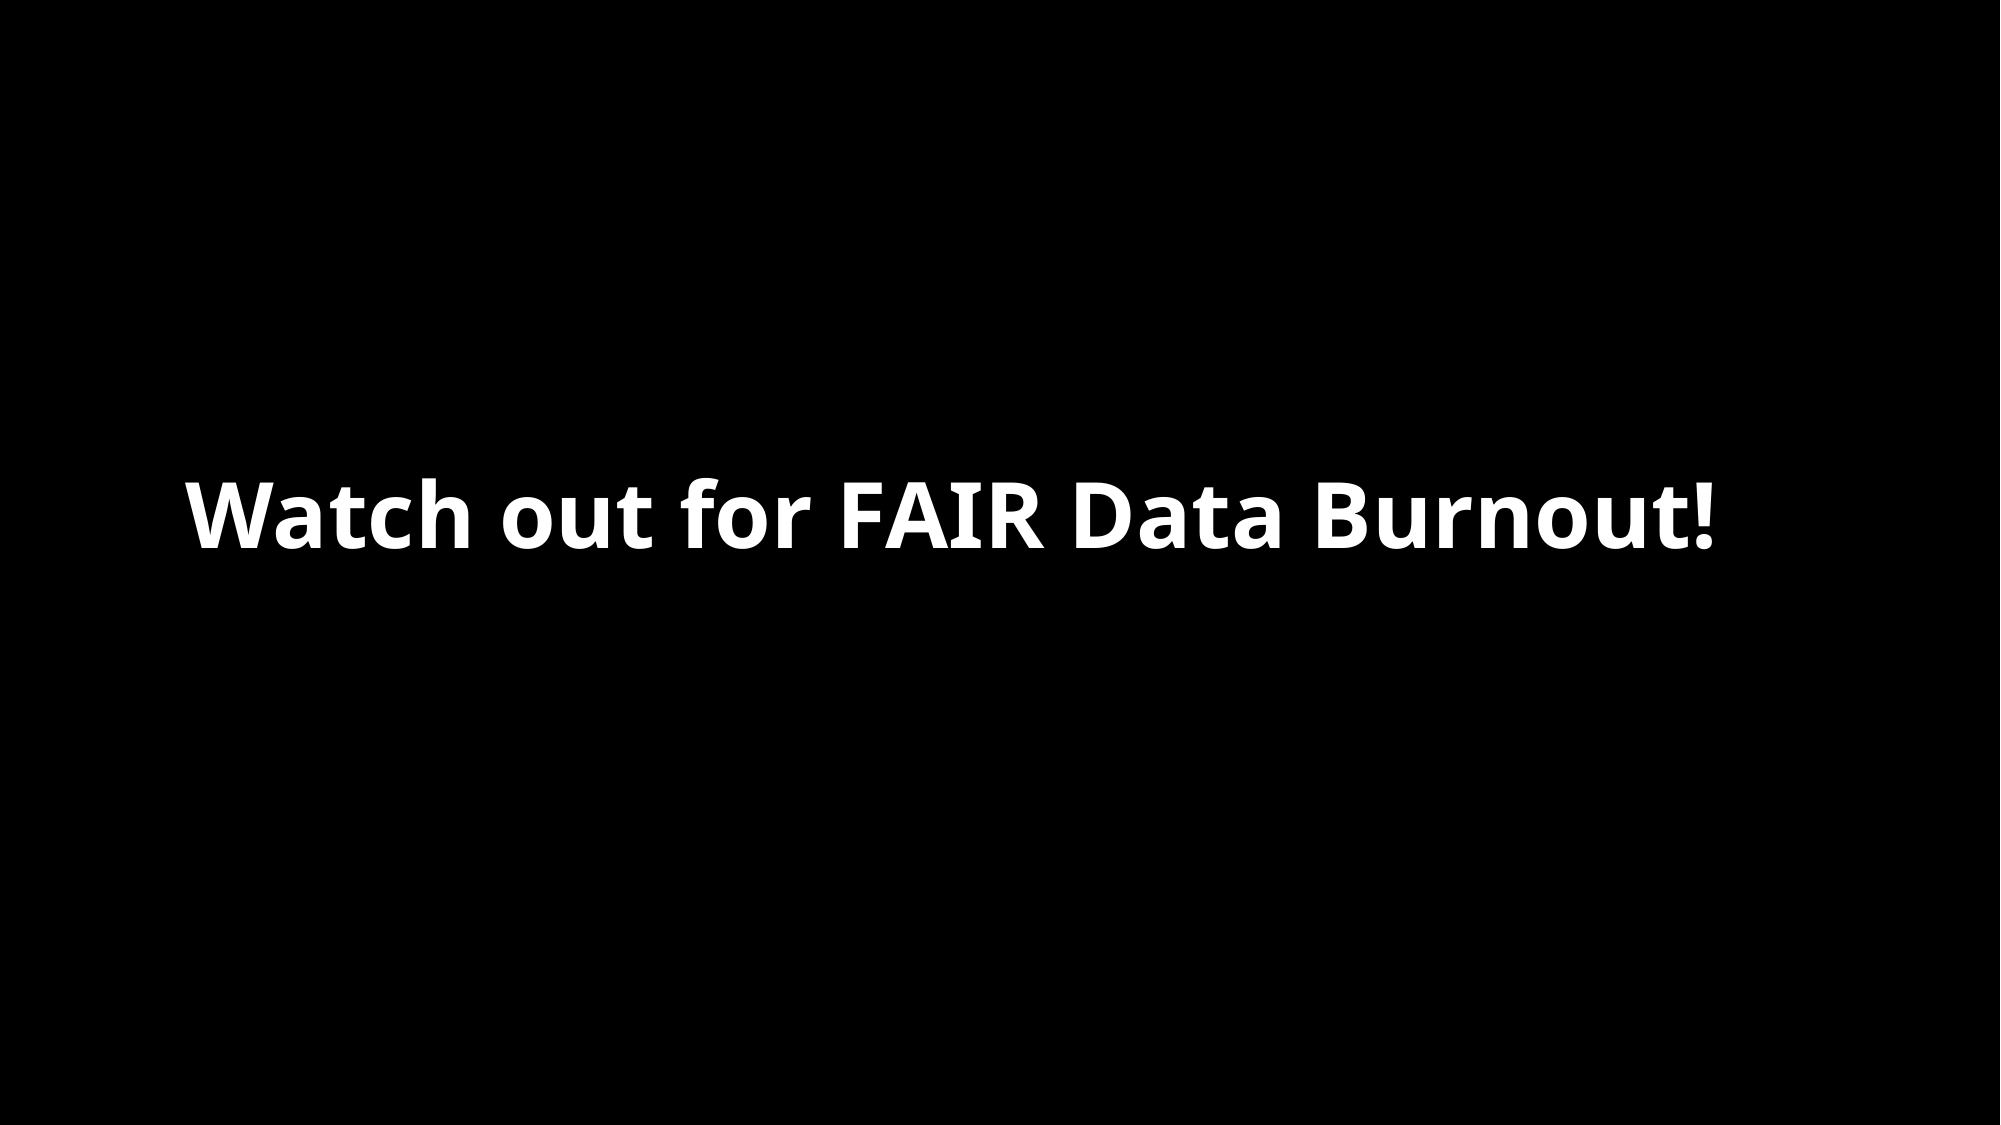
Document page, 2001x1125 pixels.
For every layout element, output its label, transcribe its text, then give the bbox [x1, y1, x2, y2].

title Watch out for FAIR Data Burnout! [170, 410, 1863, 628]
